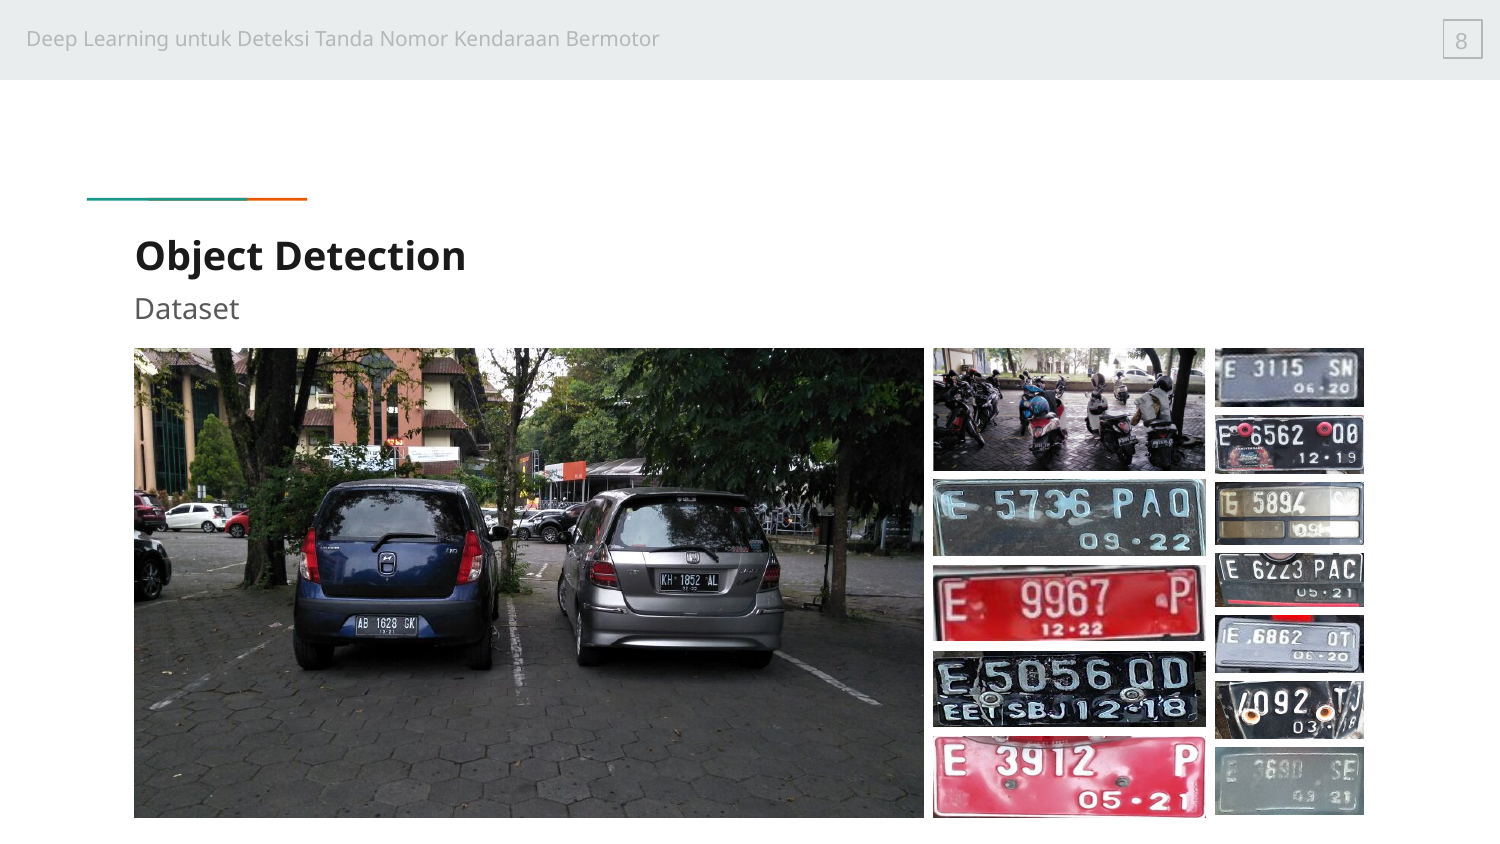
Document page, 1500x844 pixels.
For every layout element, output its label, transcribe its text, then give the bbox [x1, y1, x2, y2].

picture [933, 736, 1206, 818]
text_box 8 [1440, 11, 1492, 62]
picture [933, 479, 1206, 556]
picture [134, 348, 924, 818]
picture [1214, 482, 1364, 545]
picture [933, 348, 1206, 471]
picture [1214, 615, 1364, 673]
title Deep Learning untuk Deteksi Tanda Nomor Kendaraan Bermotor [10, 10, 745, 61]
title Object Detection [119, 216, 510, 305]
picture [933, 650, 1206, 727]
picture [933, 565, 1206, 641]
picture [1214, 681, 1364, 739]
picture [1214, 747, 1364, 816]
picture [1214, 348, 1364, 407]
subtitle Dataset [118, 270, 454, 328]
picture [1214, 553, 1364, 607]
picture [1214, 415, 1364, 474]
